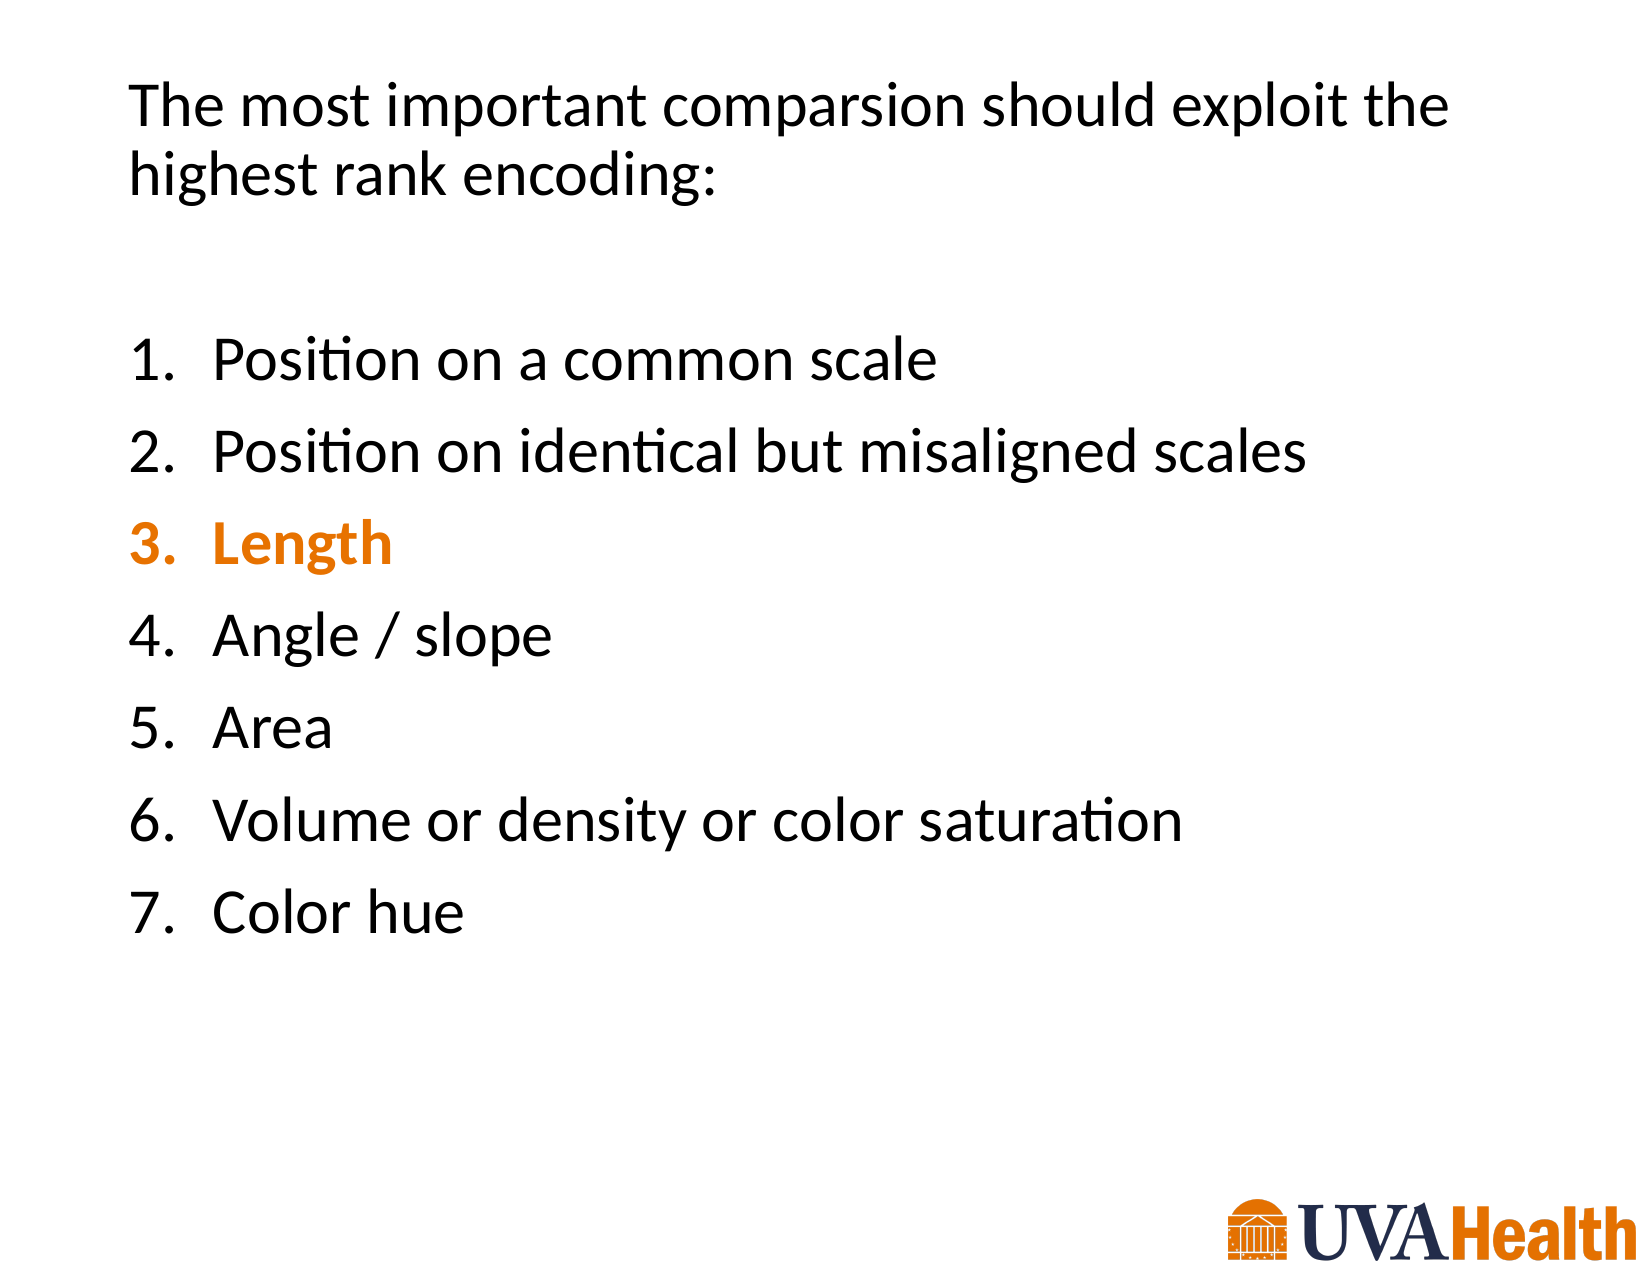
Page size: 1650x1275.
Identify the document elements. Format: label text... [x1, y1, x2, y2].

picture [1228, 1199, 1636, 1261]
list The most important comparsion should exploit the highest rank encoding: Position on a common scale Position on identical but misaligned scales Length Angle / slope Area Volume or density or color saturation Color hue [113, 63, 1537, 1149]
